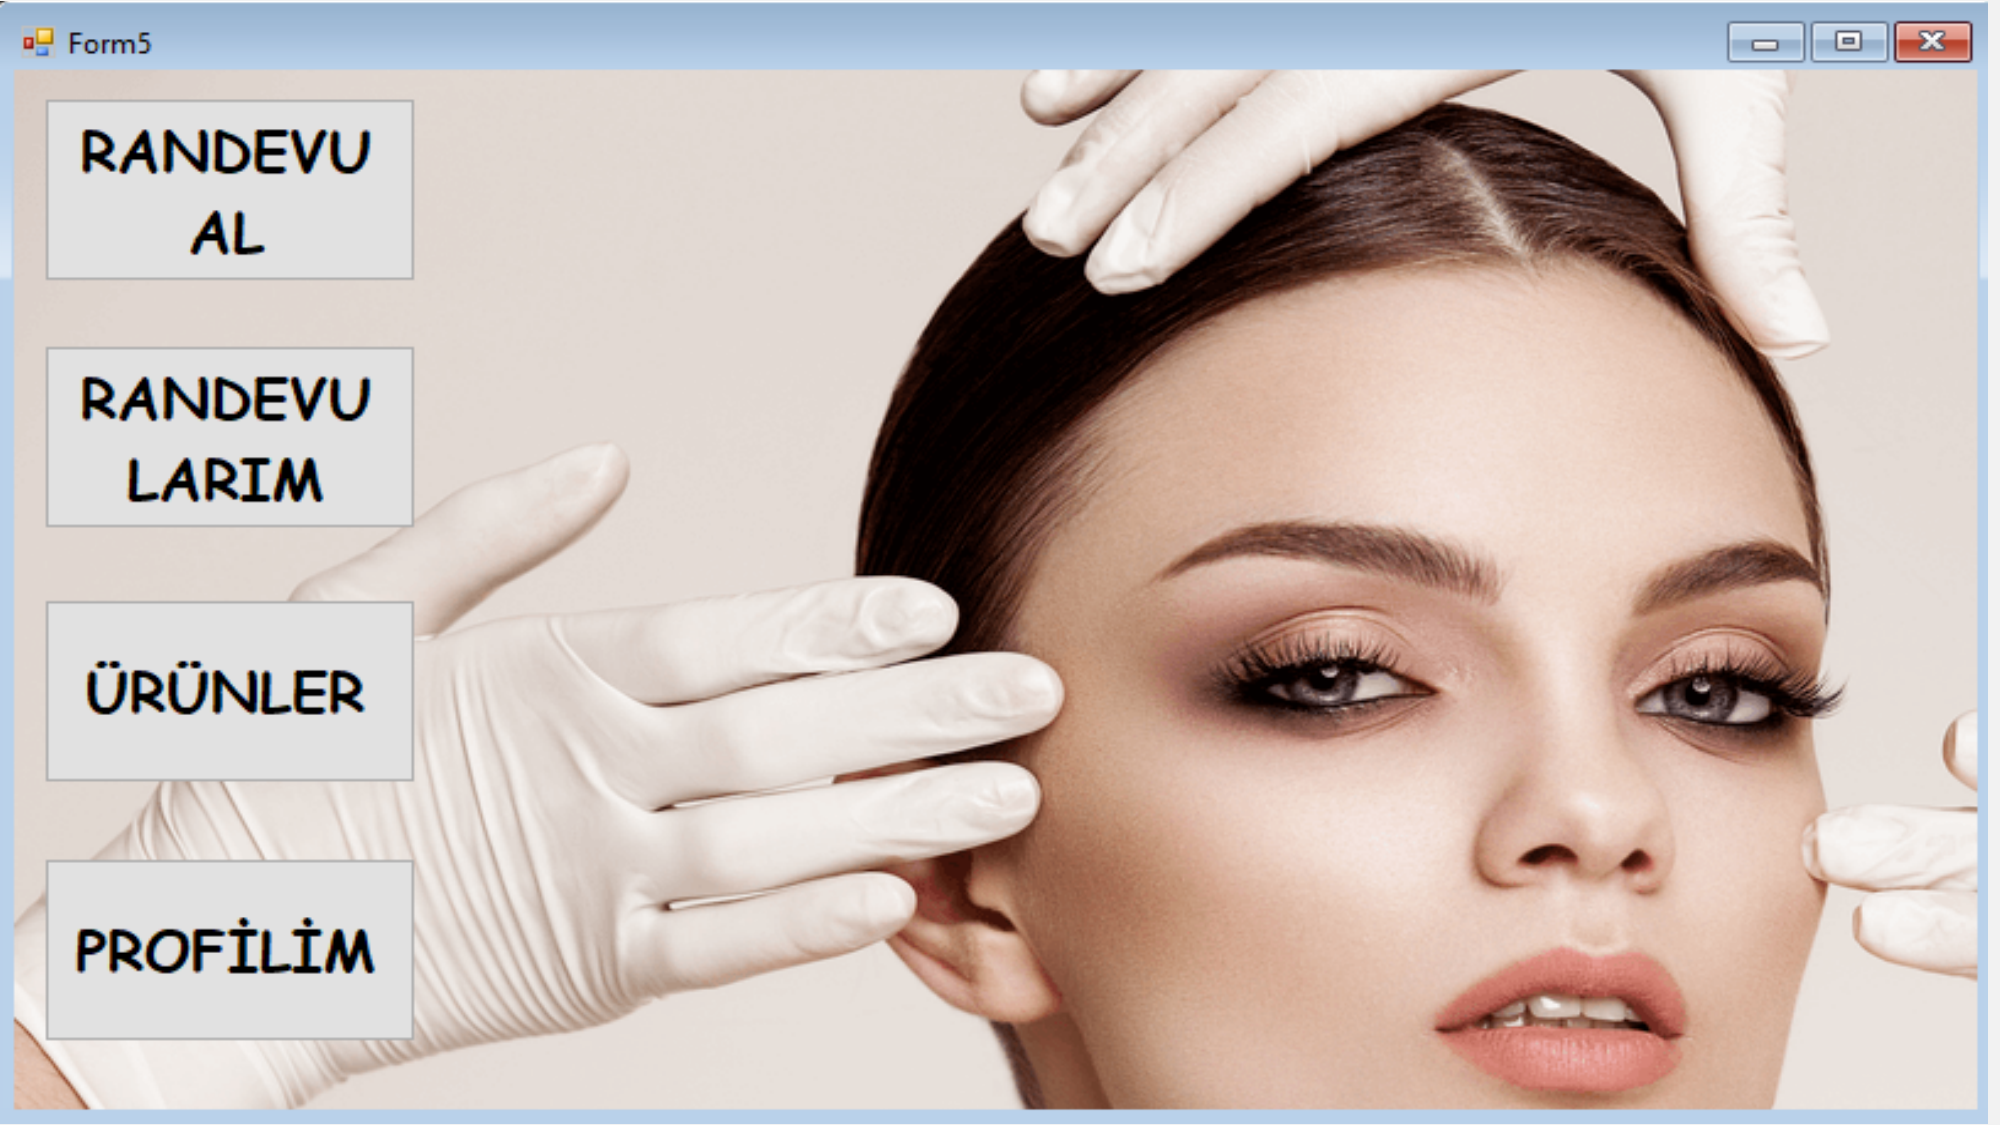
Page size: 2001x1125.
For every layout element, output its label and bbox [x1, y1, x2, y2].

list [0, 1, 1988, 1124]
